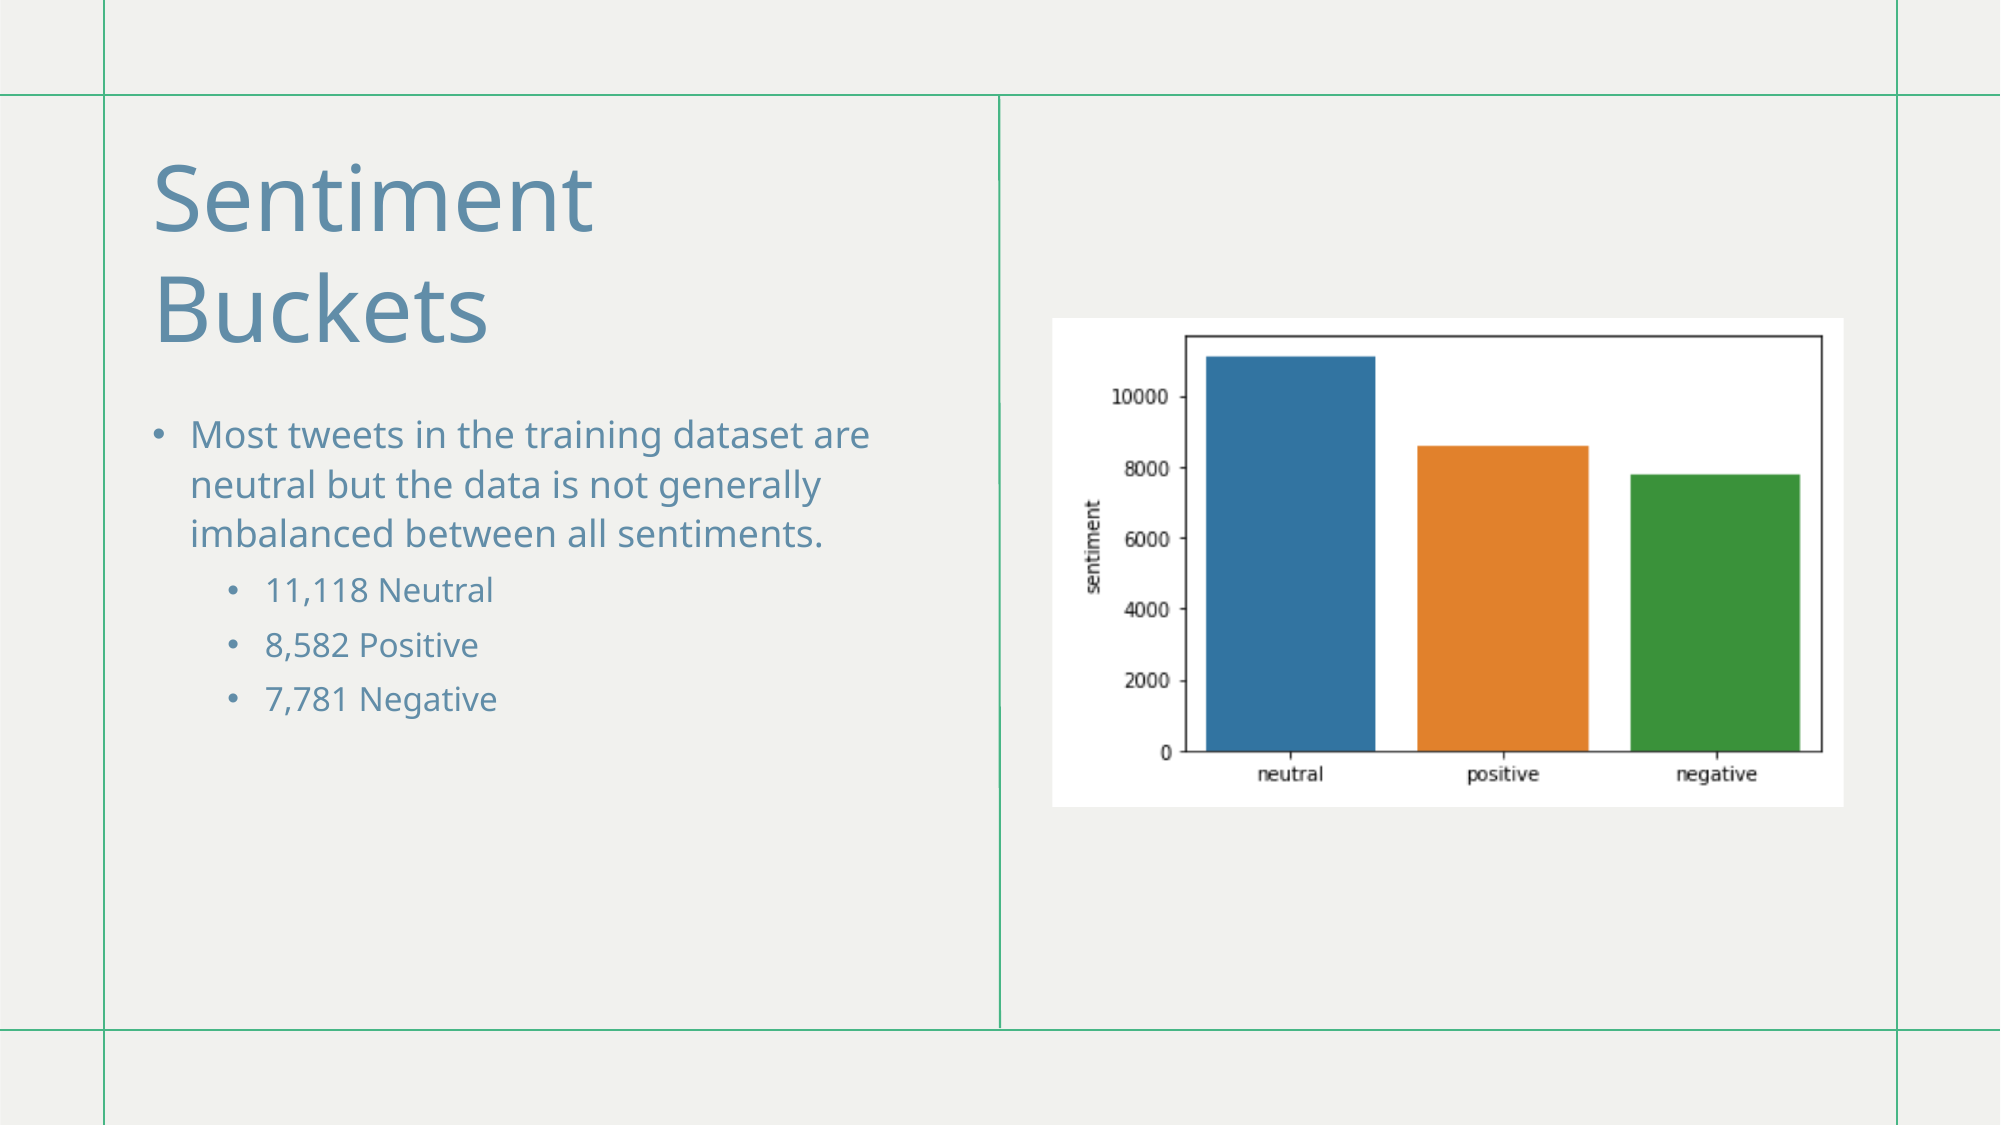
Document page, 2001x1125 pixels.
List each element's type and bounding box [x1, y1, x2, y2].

text_box [0, 0, 2000, 1125]
picture [1052, 318, 1844, 807]
